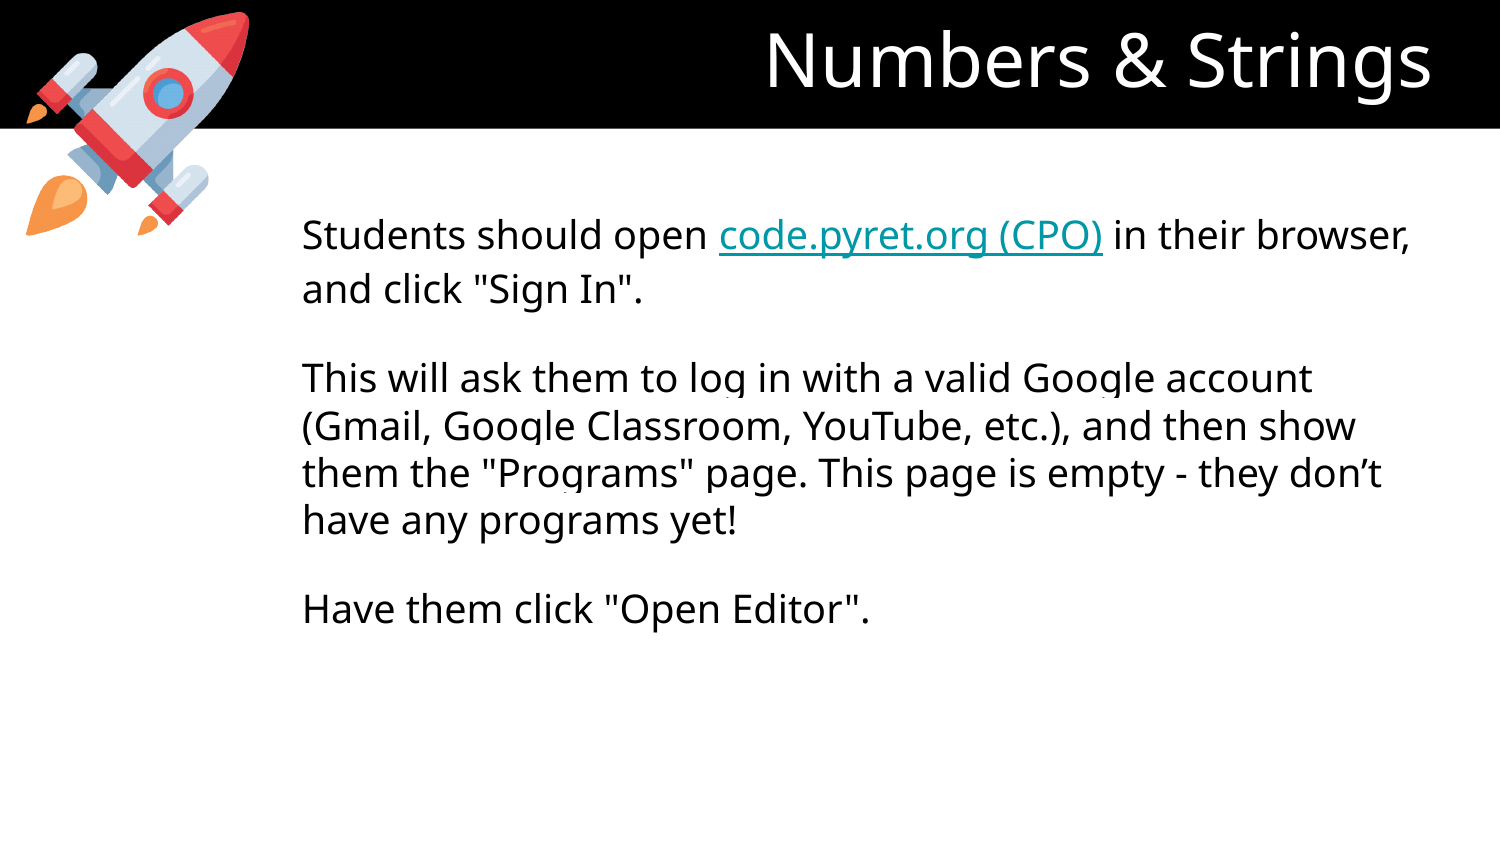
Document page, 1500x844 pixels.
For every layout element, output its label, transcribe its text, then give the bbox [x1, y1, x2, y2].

list Students should open code.pyret.org (CPO) in their browser, and click "Sign In". This will ask them to log in with a valid Google account (Gmail, Google Classroom, YouTube, etc.), and then show them the "Programs" page. This page is empty - they don’t have any programs yet! Have them click "Open Editor". [286, 194, 1460, 727]
title Numbers & Strings [286, 0, 1449, 92]
picture [26, 12, 249, 236]
